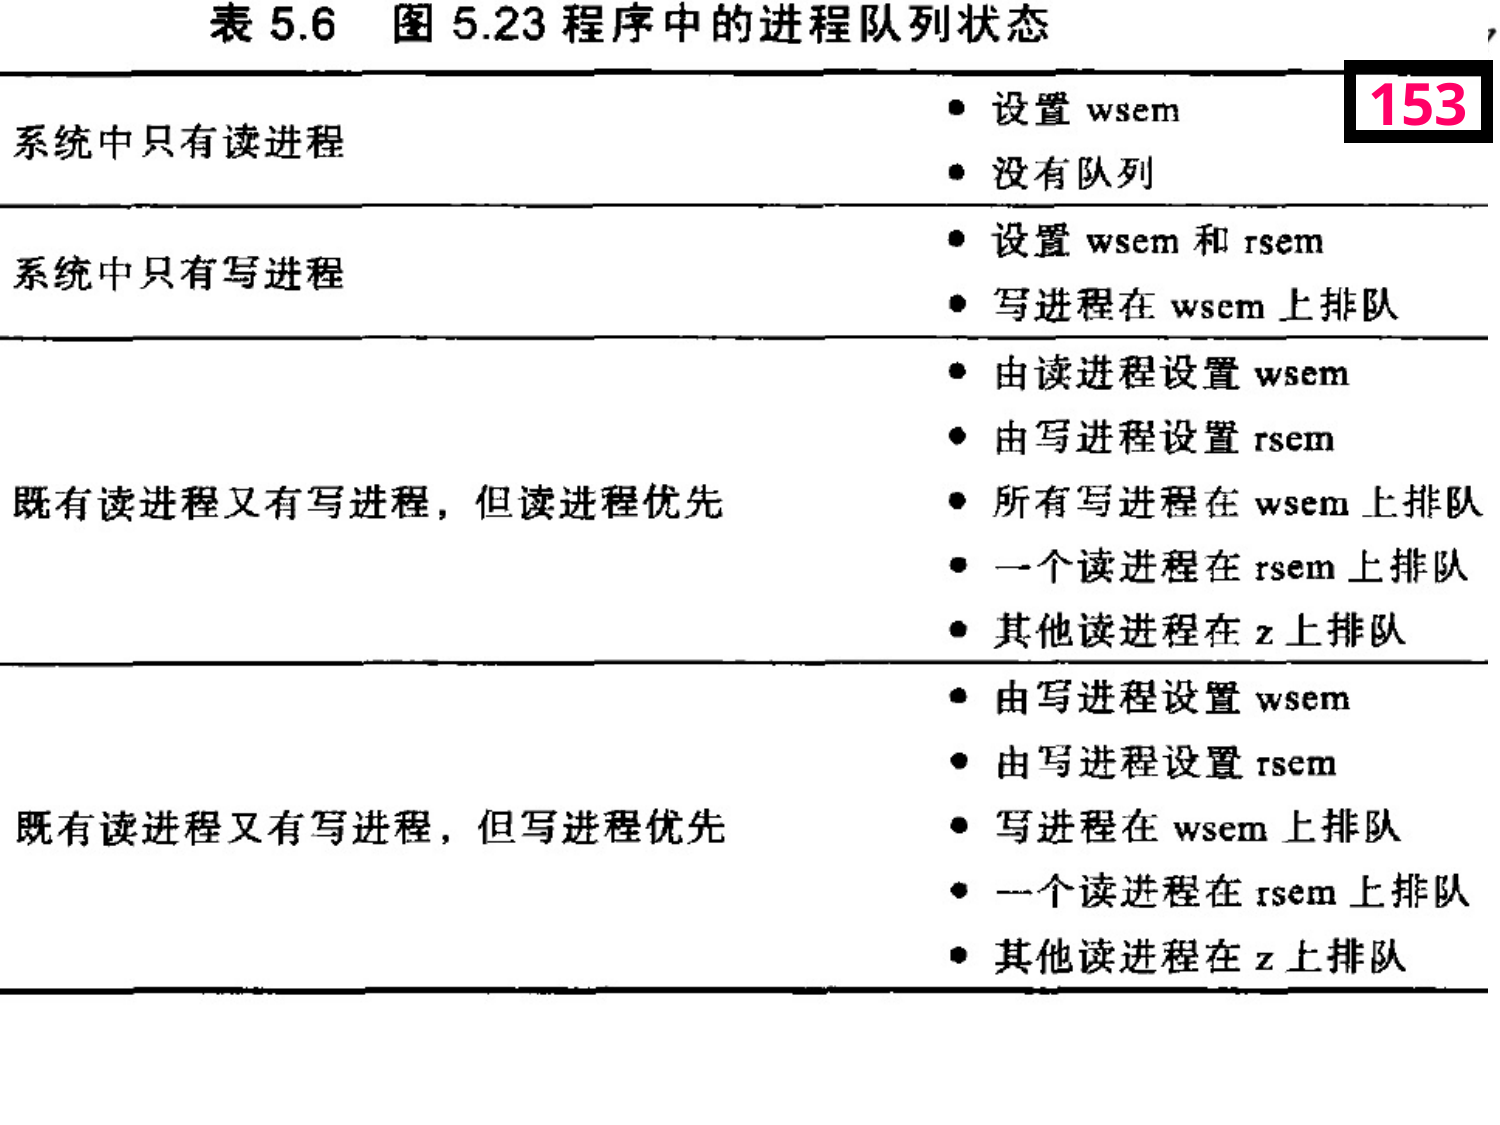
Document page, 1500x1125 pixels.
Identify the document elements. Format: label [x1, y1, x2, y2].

picture [1488, 0, 1500, 97]
list [0, 0, 1488, 1012]
